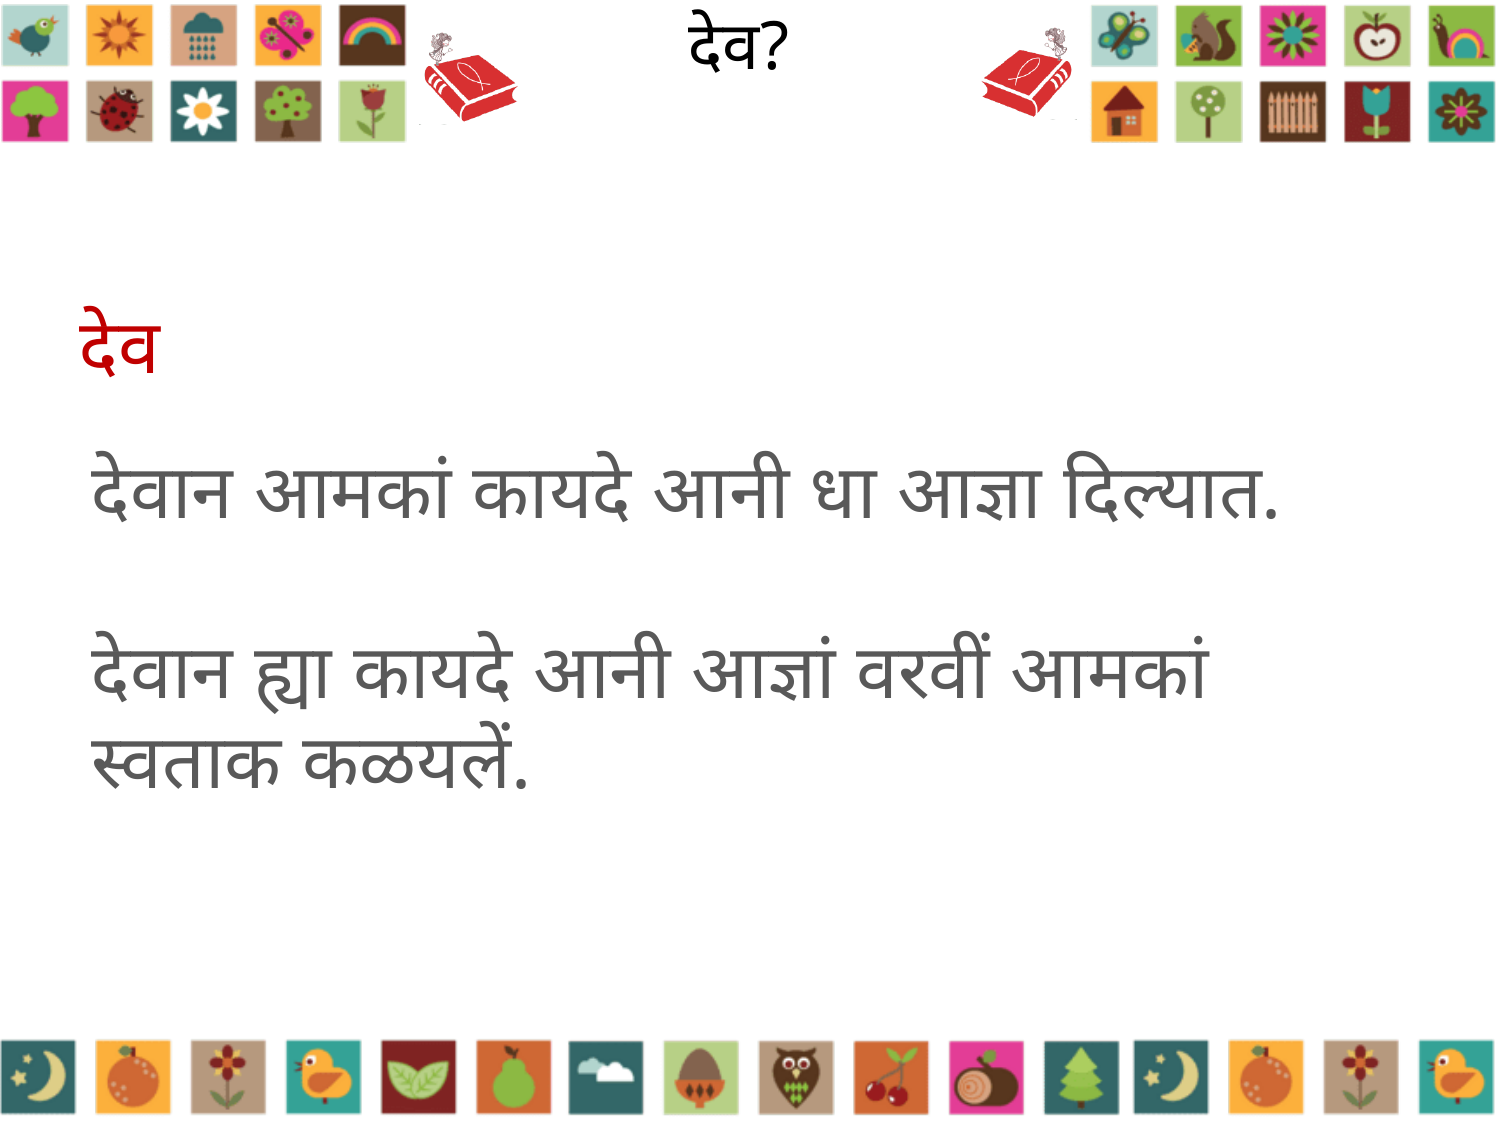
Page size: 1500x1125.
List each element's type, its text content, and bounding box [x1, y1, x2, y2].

picture [950, 3, 1500, 150]
text_box देव [64, 290, 1412, 396]
picture [0, 3, 550, 150]
text_box देवान आमकां कायदे आनी धा आज्ञा दिल्यात. देवान ह्या कायदे आनी आज्ञां वरवीं आमकां स्वताक कळयलें. [76, 436, 1424, 812]
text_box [0, 1028, 1500, 1118]
text_box देव? [414, 0, 1080, 91]
